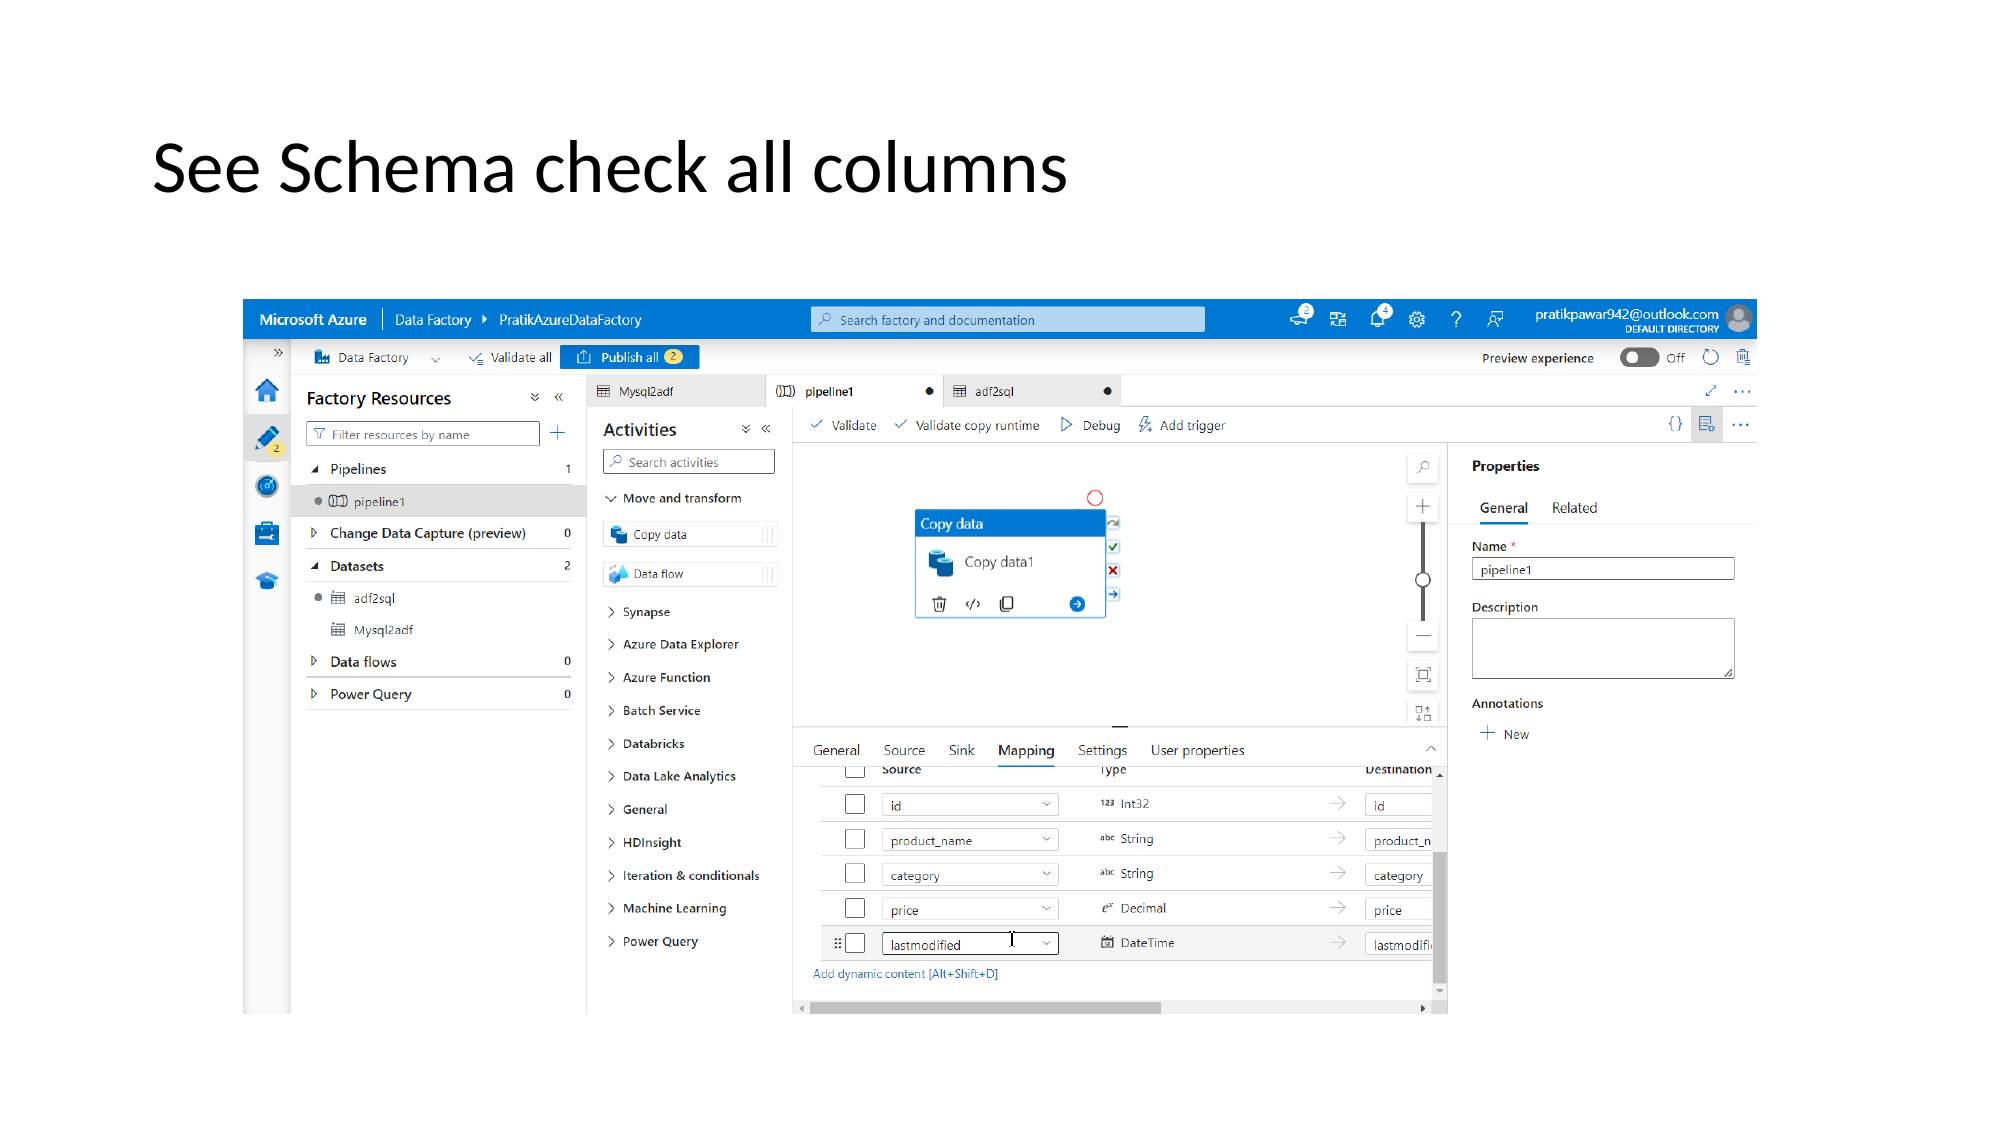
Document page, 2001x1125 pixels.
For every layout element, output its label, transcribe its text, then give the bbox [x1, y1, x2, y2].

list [243, 299, 1757, 1014]
title See Schema check all columns [137, 59, 1863, 278]
